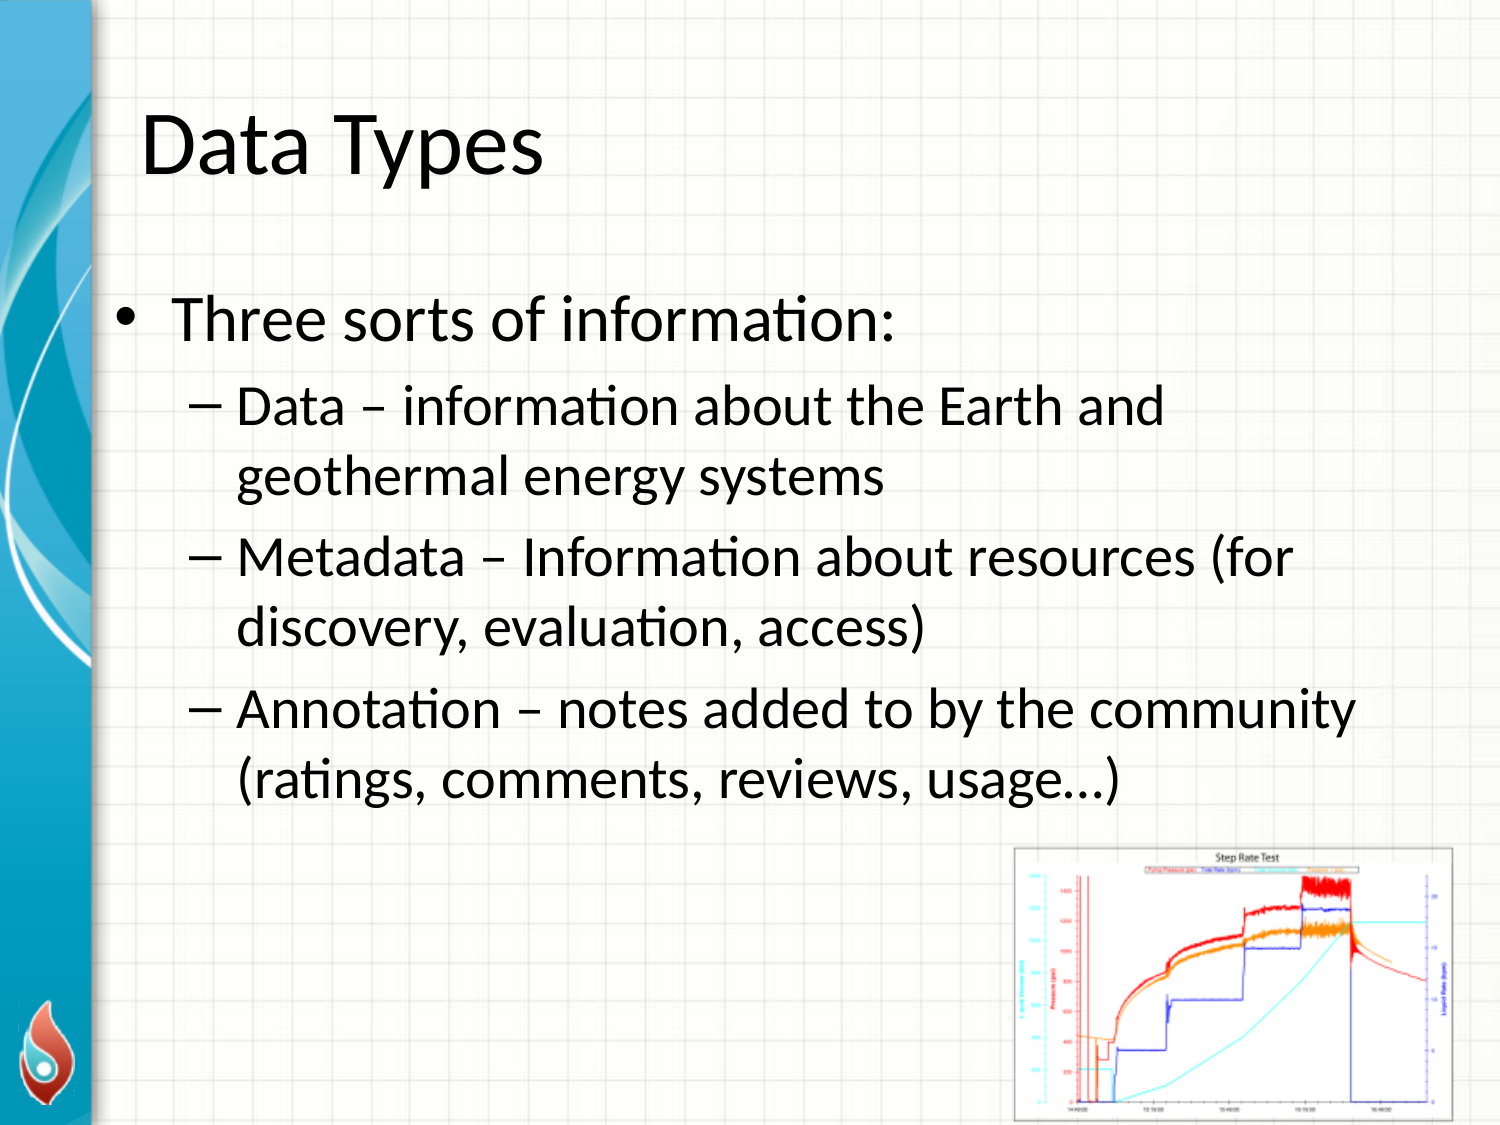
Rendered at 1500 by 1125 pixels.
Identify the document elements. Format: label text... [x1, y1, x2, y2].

list Three sorts of information: Data – information about the Earth and geothermal energy systems Metadata – Information about resources (for discovery, evaluation, access) Annotation – notes added to by the community (ratings, comments, reviews, usage…) [99, 267, 1425, 973]
title Data Types [125, 44, 1450, 232]
picture [0, 0, 1500, 1125]
